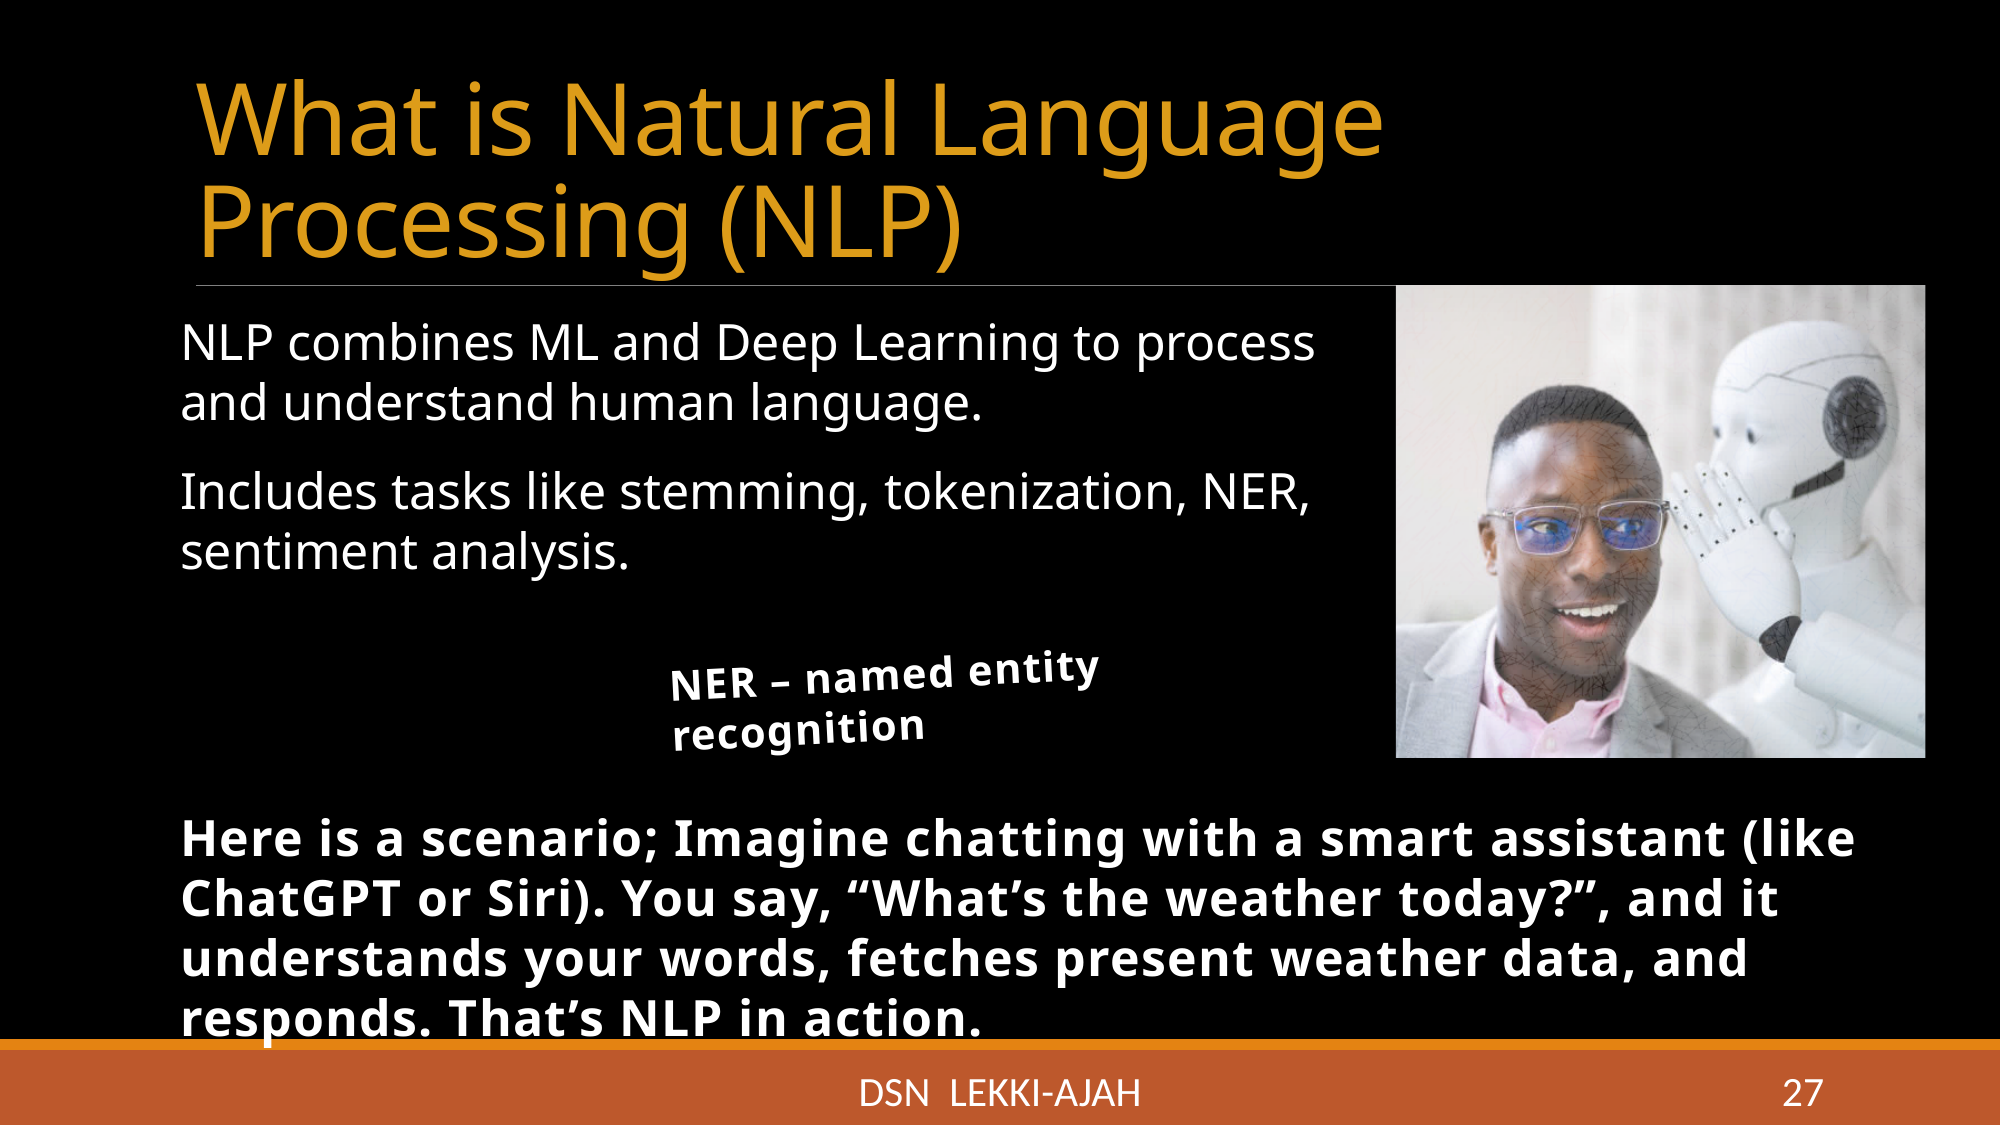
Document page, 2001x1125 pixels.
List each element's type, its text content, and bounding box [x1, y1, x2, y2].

text_box NER – named entity recognition [652, 619, 1319, 768]
picture [1395, 284, 1926, 759]
list NLP combines ML and Deep Learning to process and understand human language. Includes tasks like stemming, tokenization, NER, sentiment analysis. [180, 302, 1392, 719]
title What is Natural Language Processing (NLP) [180, 47, 1830, 285]
slide_number 27 [1624, 1059, 1840, 1120]
text_box Here is a scenario; Imagine chatting with a smart assistant (like ChatGPT or Siri). You say, “What’s the weather today?”, and it understands your words, fetches present weather data, and responds. That’s NLP in action. [165, 798, 1907, 1054]
footer DSN LEKKI-AJAH [604, 1059, 1396, 1120]
